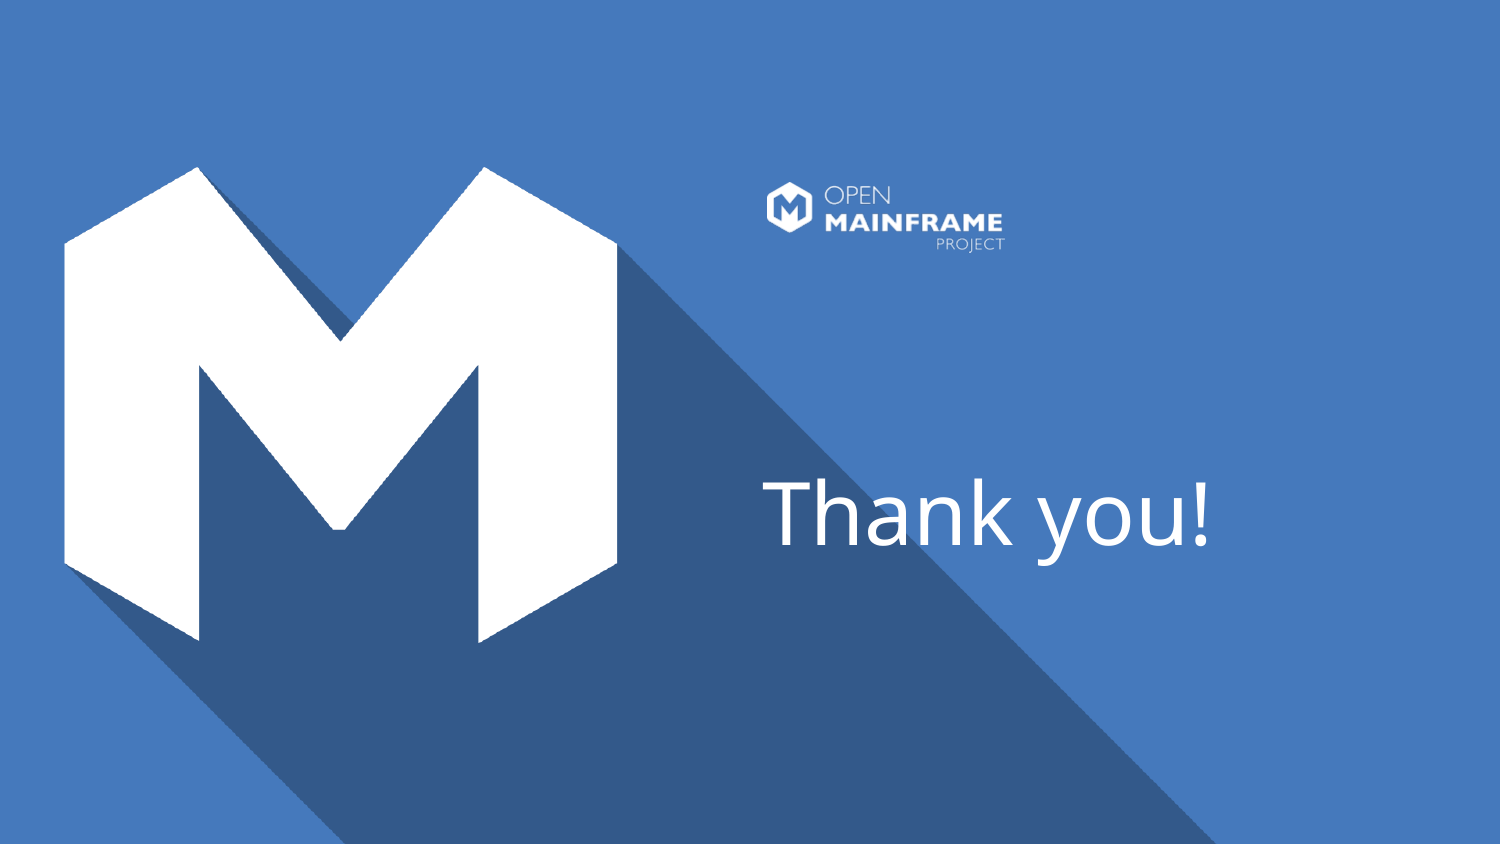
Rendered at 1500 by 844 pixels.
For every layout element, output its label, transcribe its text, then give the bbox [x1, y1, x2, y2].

title Thank you! [747, 269, 1434, 765]
picture [0, 0, 1500, 844]
